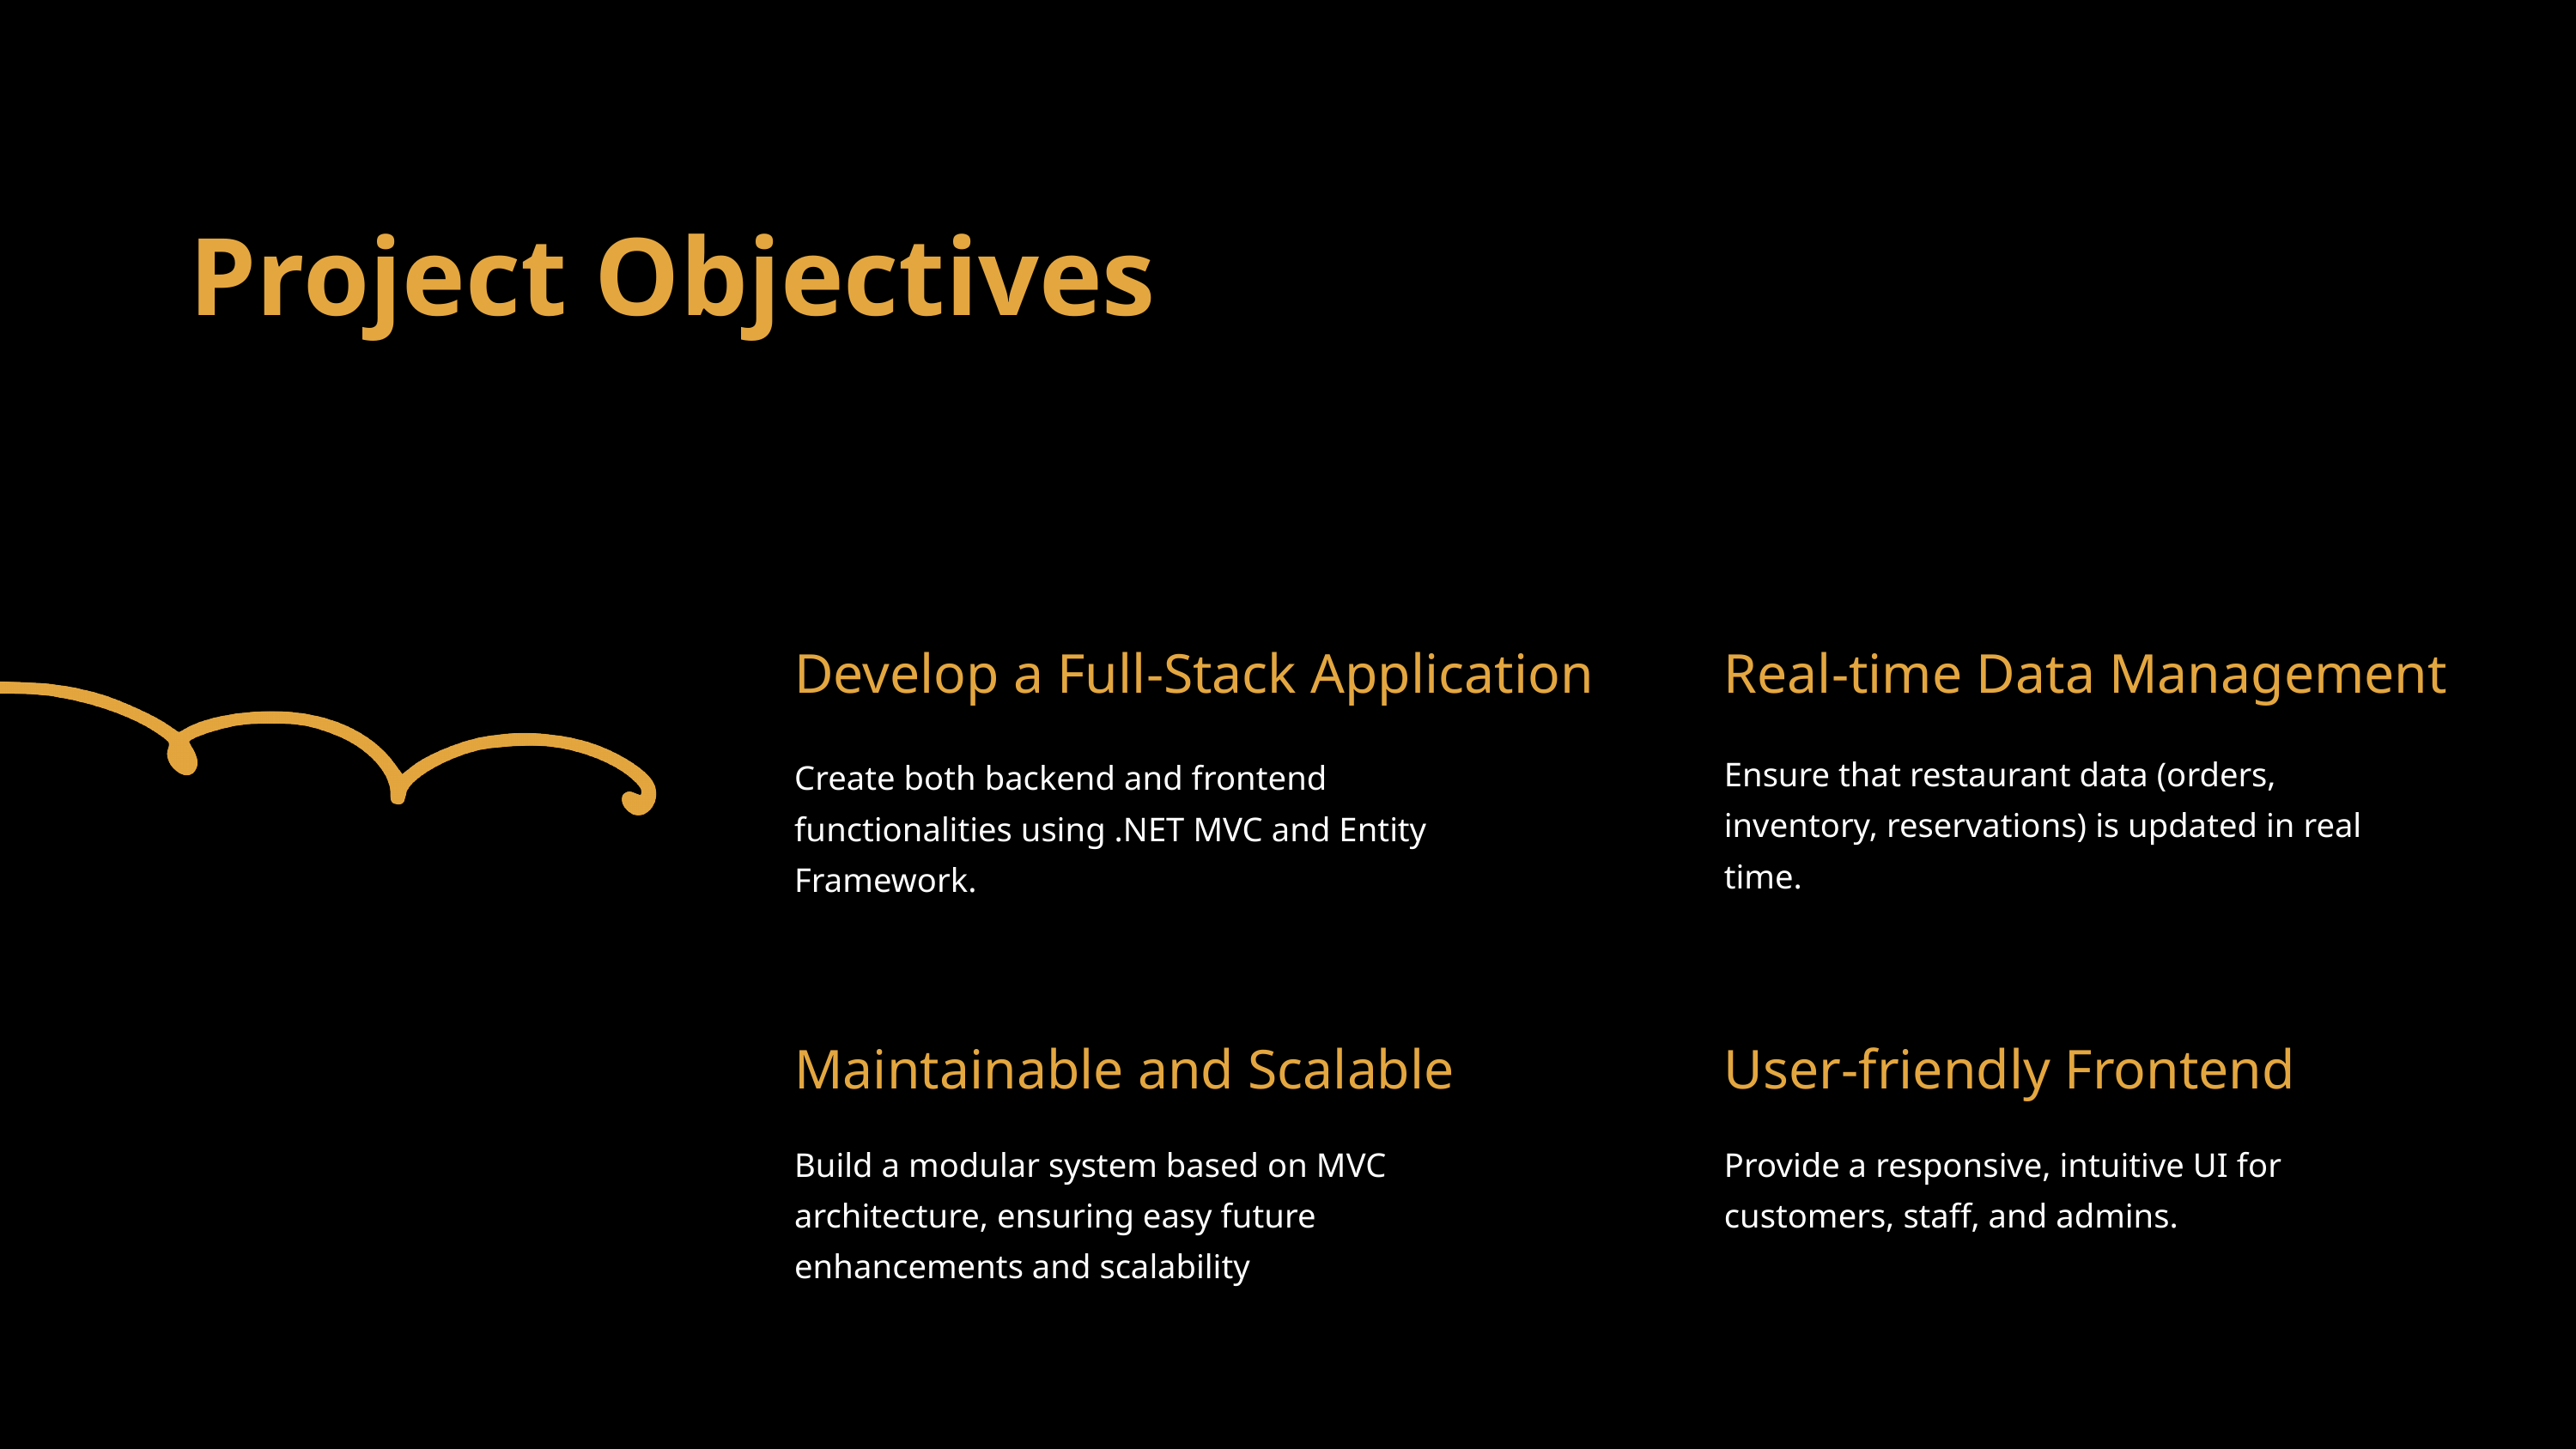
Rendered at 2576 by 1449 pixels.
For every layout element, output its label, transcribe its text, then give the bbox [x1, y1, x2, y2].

text_box Maintainable and Scalable [794, 1012, 1521, 1100]
text_box Create both backend and frontend functionalities using .NET MVC and Entity Framework. [794, 745, 1521, 899]
text_box Build a modular system based on MVC architecture, ensuring easy future enhancements and scalability [794, 1132, 1537, 1286]
text_box Ensure that restaurant data (orders, inventory, reservations) is updated in real time. [1723, 742, 2426, 895]
text_box User-friendly Frontend [1723, 1012, 2344, 1100]
text_box Real-time Data Management [1723, 615, 2535, 704]
text_box [0, 681, 664, 826]
text_box Project Objectives [189, 216, 1901, 337]
text_box Develop a Full-Stack Application [794, 615, 1668, 704]
text_box Provide a responsive, intuitive UI for customers, staff, and admins. [1723, 1132, 2368, 1234]
